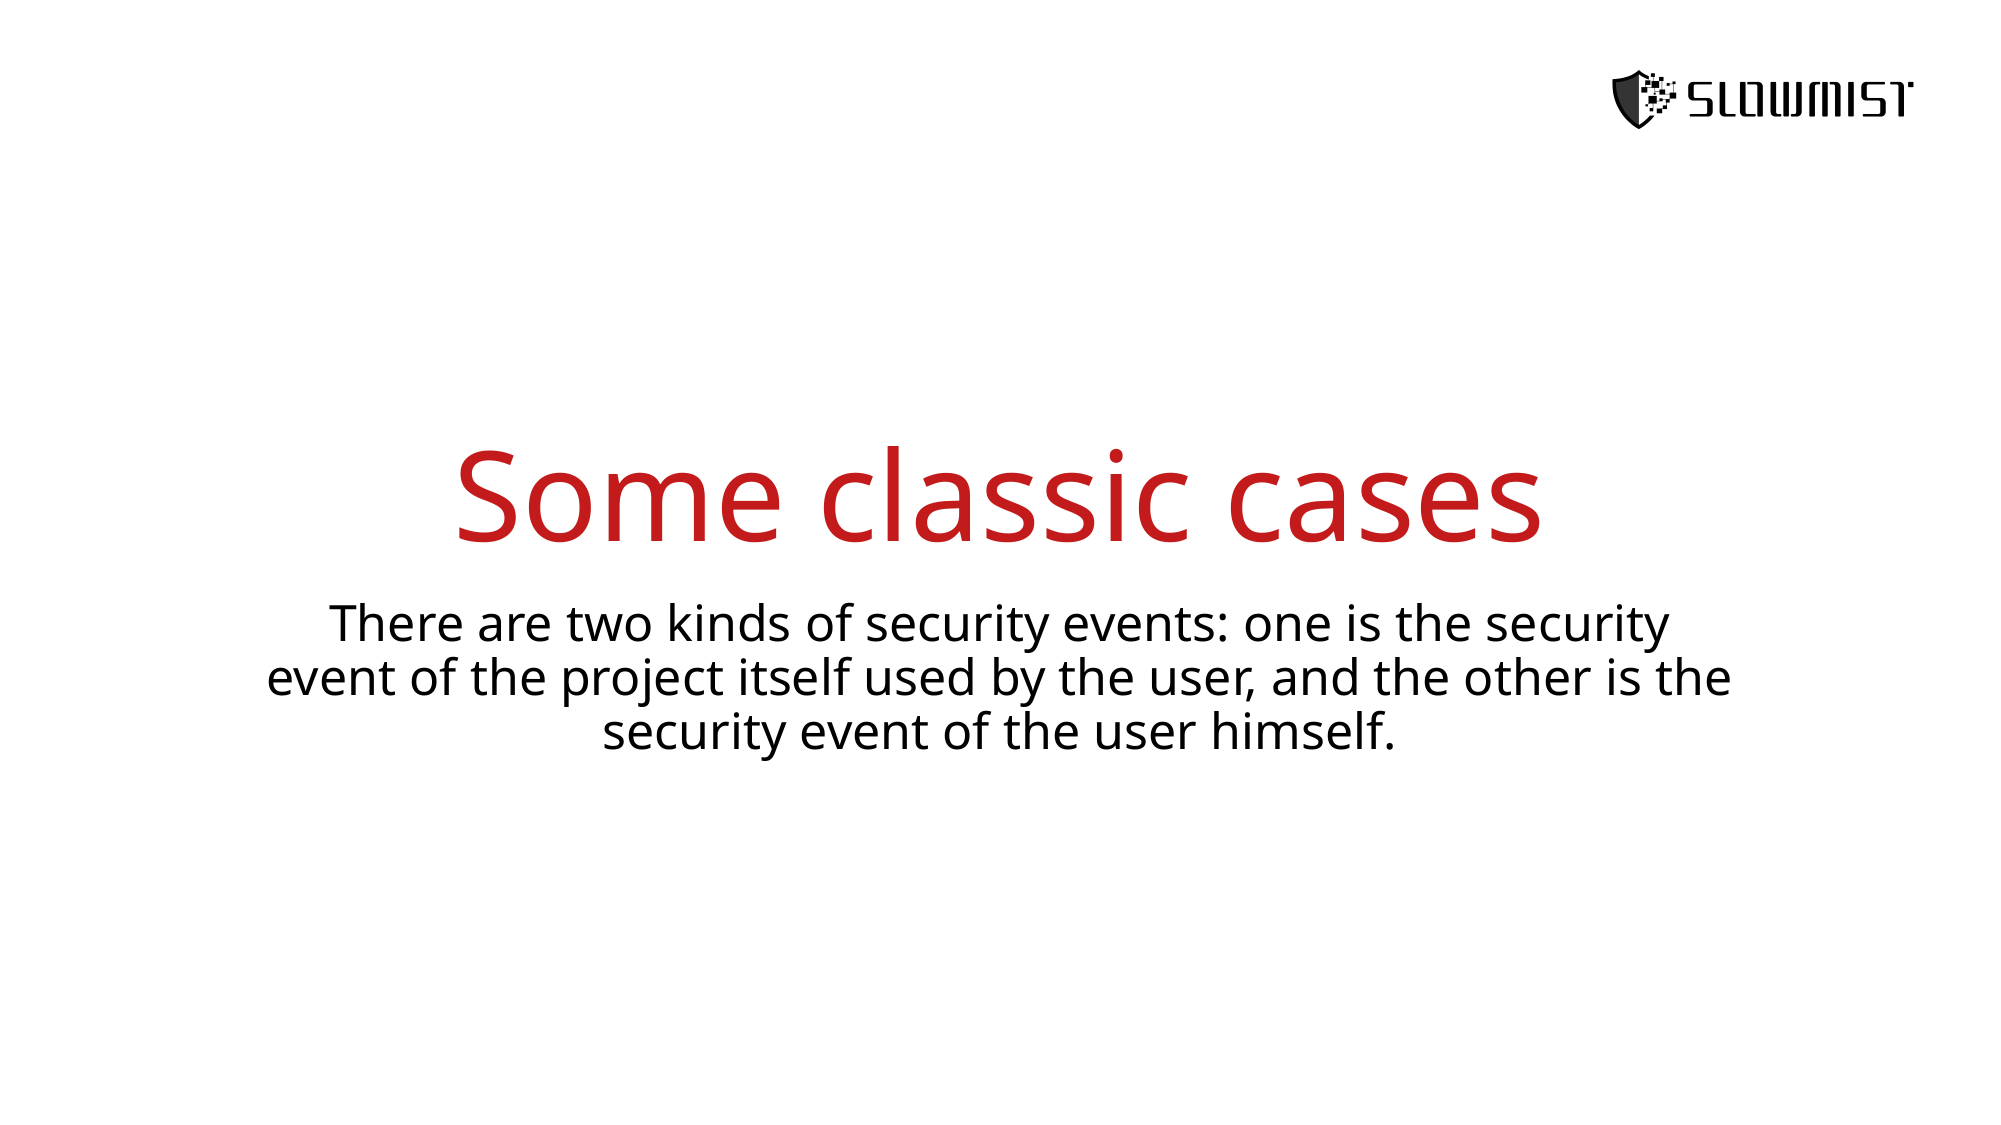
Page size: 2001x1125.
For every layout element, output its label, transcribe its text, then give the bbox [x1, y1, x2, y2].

title Some classic cases [249, 184, 1750, 576]
picture [1608, 69, 1918, 130]
subtitle There are two kinds of security events: one is the security event of the project itself used by the user, and the other is the security event of the user himself. [249, 590, 1750, 863]
